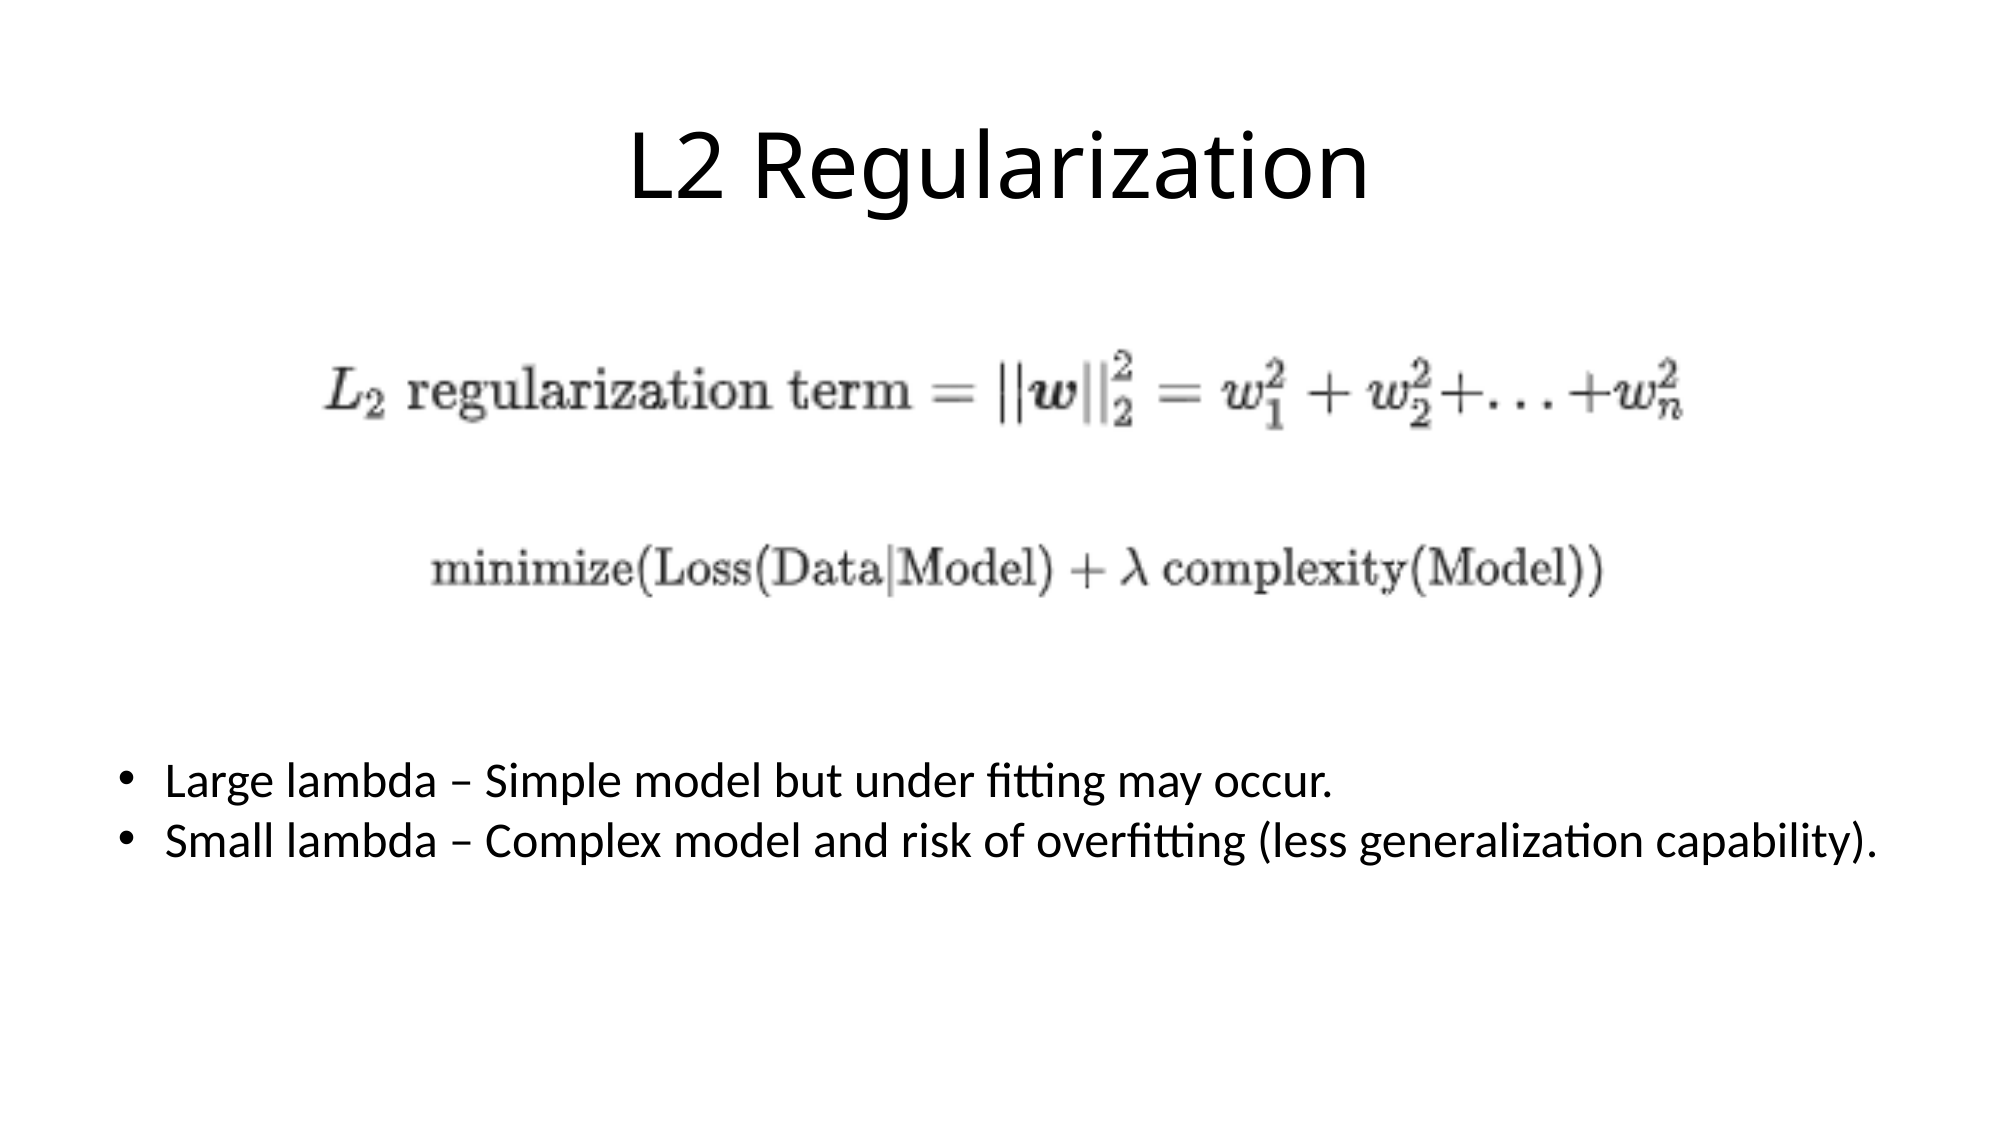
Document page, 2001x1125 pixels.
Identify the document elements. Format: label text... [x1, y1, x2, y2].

text_box Large lambda – Simple model but under fitting may occur. Small lambda – Complex model and risk of overfitting (less generalization capability). [103, 739, 1919, 875]
picture [394, 519, 1628, 636]
title L2 Regularization [137, 59, 1863, 278]
picture [313, 344, 1708, 452]
